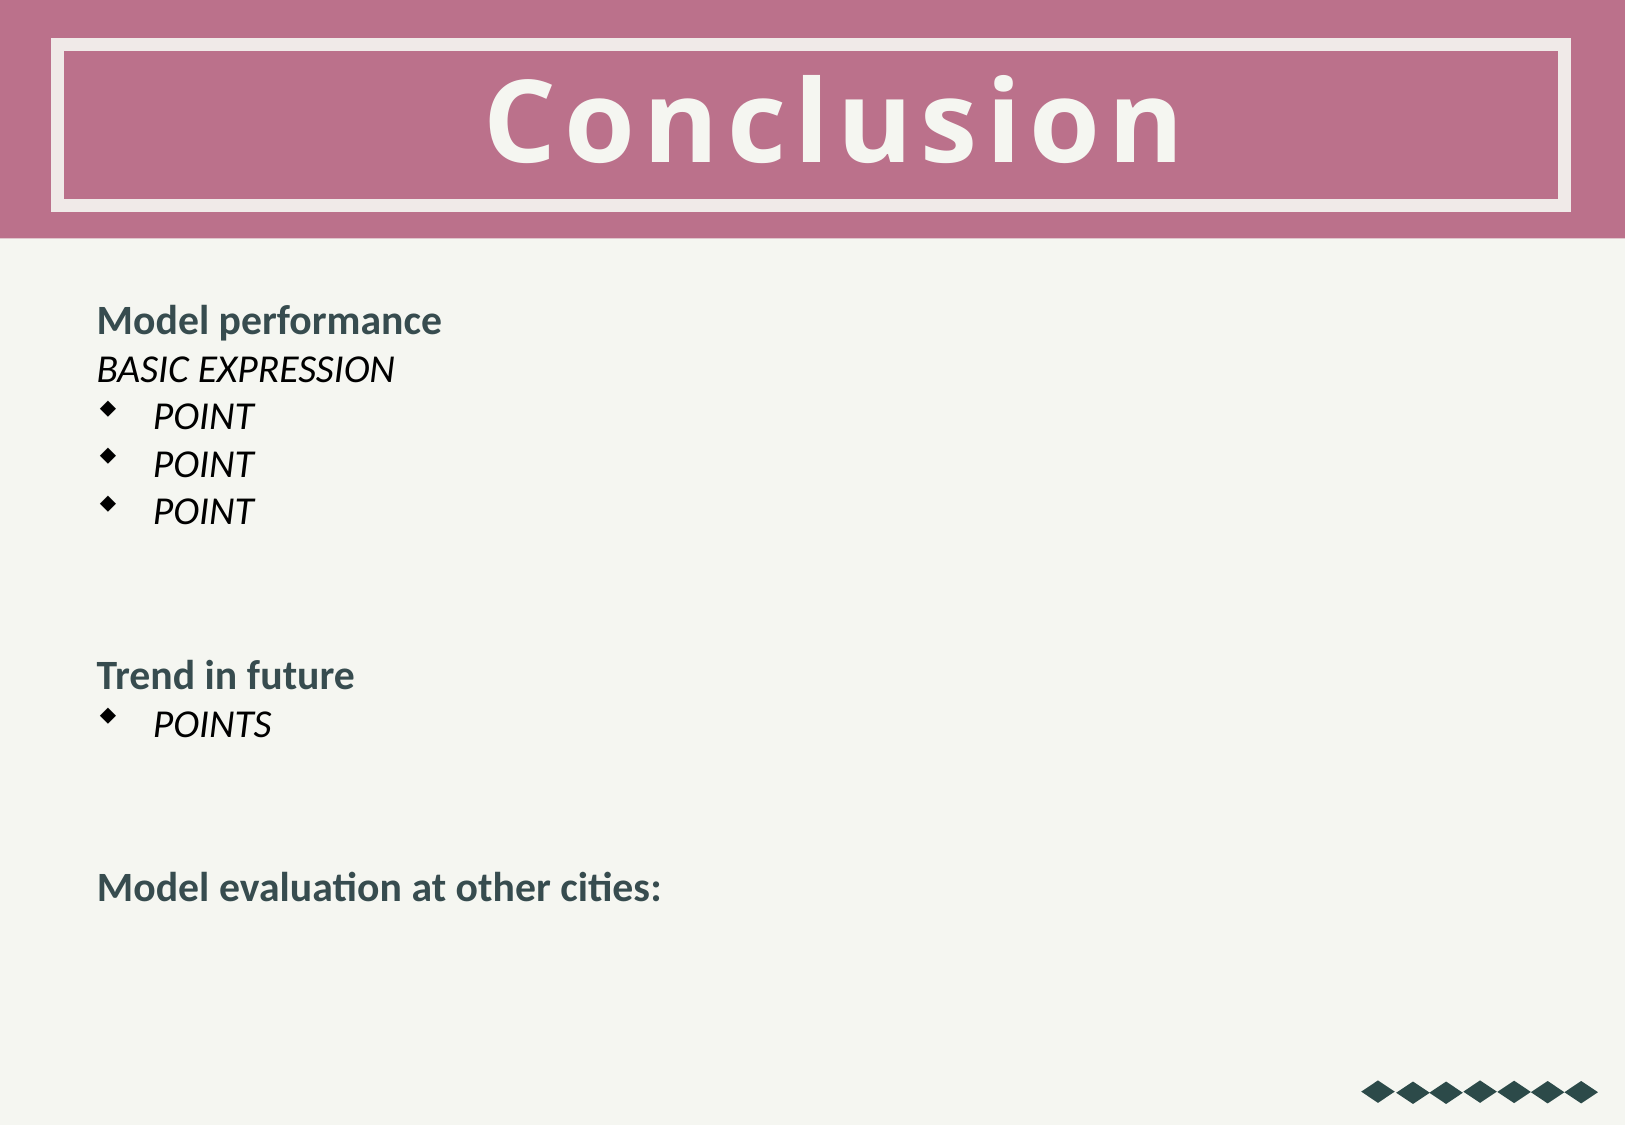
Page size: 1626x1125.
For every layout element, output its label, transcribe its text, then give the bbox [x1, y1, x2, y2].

text_box Trend in future POINTS [81, 640, 1284, 753]
text_box [56, 43, 1565, 207]
text_box Model evaluation at other cities: [82, 852, 1526, 918]
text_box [1361, 1080, 1599, 1105]
text_box [0, 0, 1625, 239]
text_box Conclusion [468, 207, 1237, 230]
text_box Model performance BASIC EXPRESSION POINT POINT POINT [81, 285, 1507, 540]
